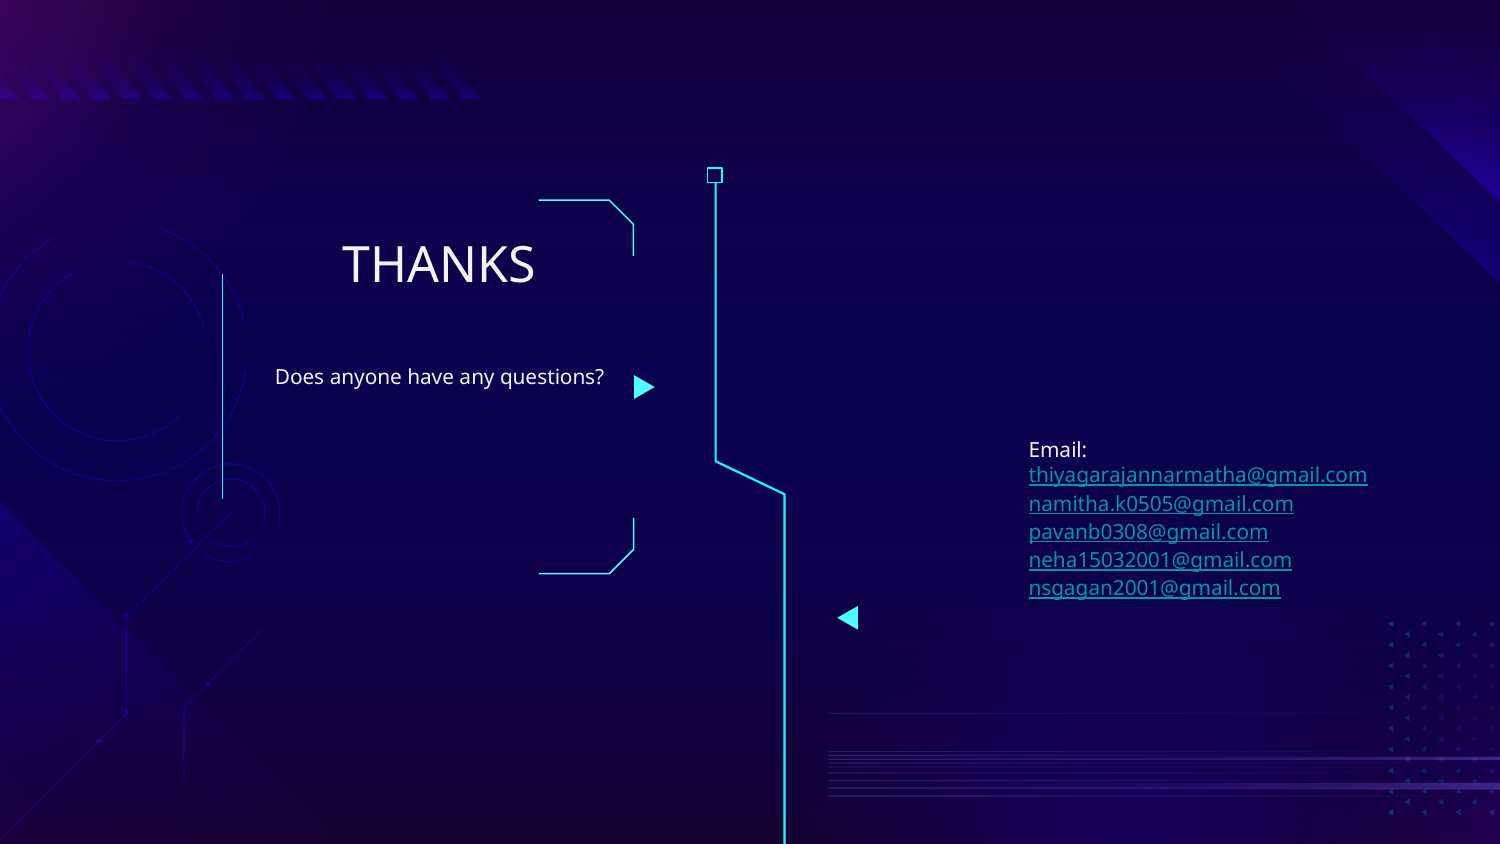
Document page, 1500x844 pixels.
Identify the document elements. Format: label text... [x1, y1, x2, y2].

title THANKS [250, 140, 629, 308]
text_box [538, 517, 635, 575]
text_box [634, 375, 655, 399]
subtitle Email: thiyagarajannarmatha@gmail.com namitha.k0505@gmail.com pavanb0308@gmail.com neha15032001@gmail.com nsgagan2001@gmail.com [1013, 421, 1454, 642]
text_box [707, 168, 722, 183]
subtitle Does anyone have any questions? [236, 348, 643, 642]
text_box [837, 605, 858, 630]
picture [0, 0, 1500, 844]
text_box [538, 199, 635, 256]
